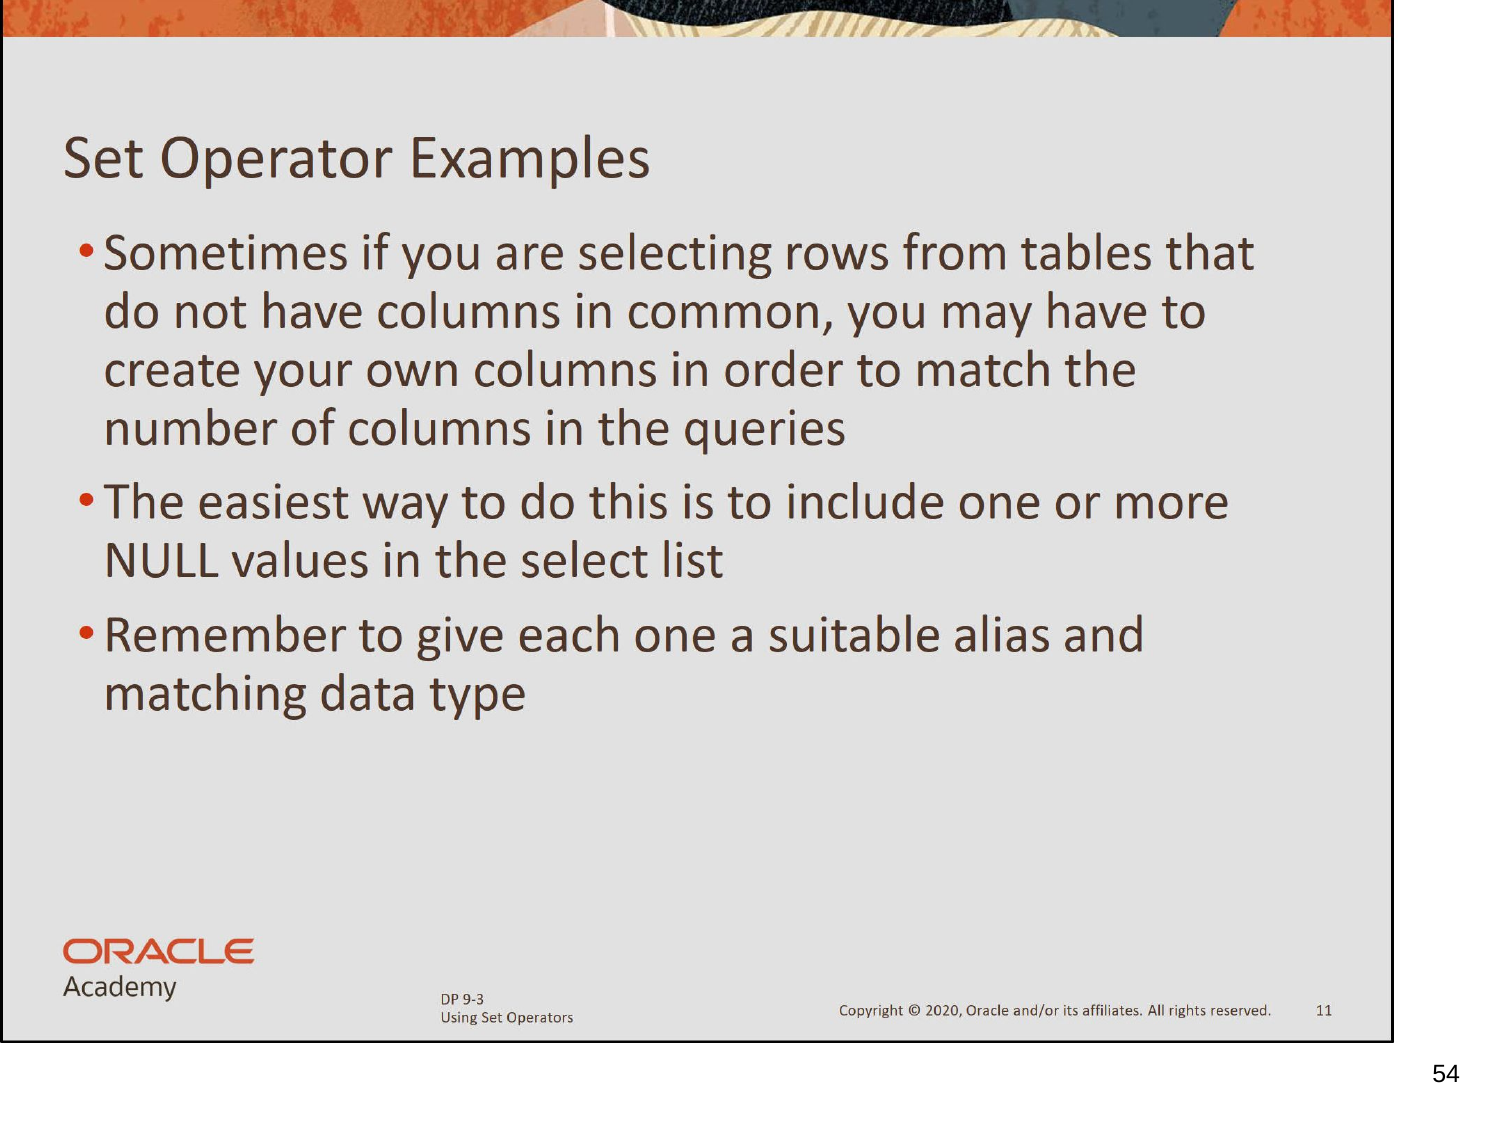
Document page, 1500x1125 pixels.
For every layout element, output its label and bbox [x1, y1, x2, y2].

picture [0, 0, 1401, 1044]
